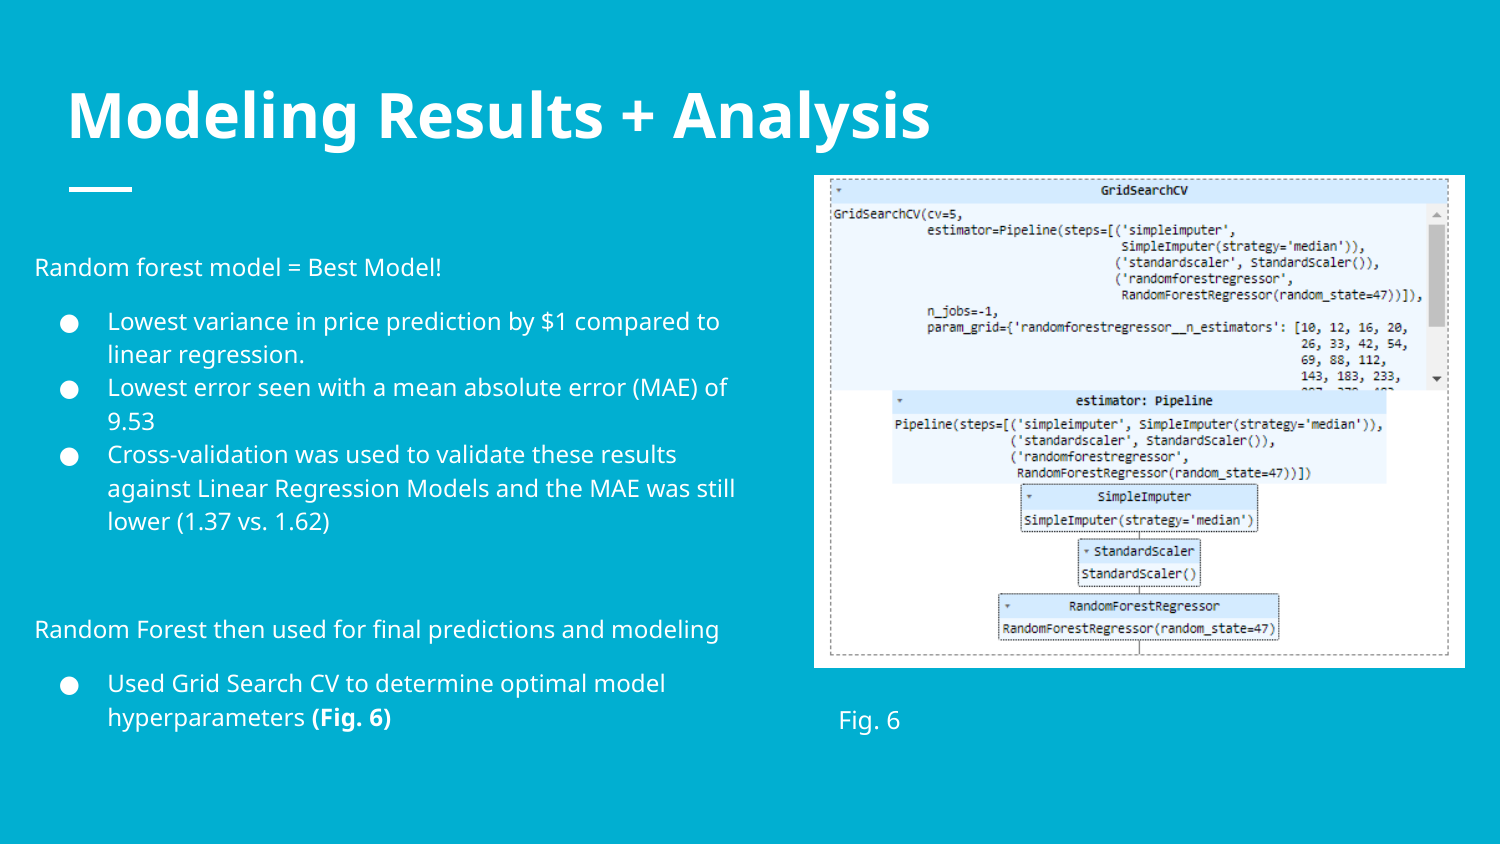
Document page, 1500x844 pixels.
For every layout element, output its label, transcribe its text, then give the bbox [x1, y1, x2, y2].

title Modeling Results + Analysis [51, 61, 1449, 167]
text_box Fig. 6 [823, 689, 1239, 767]
picture [813, 175, 1465, 669]
list Random forest model = Best Model! Lowest variance in price prediction by $1 compared to linear regression. Lowest error seen with a mean absolute error (MAE) of 9.53 Cross-validation was used to validate these results against Linear Regression Models and the MAE was still lower (1.37 vs. 1.62) Random Forest then used for final predictions and modeling Used Grid Search CV to determine optimal model hyperparameters (Fig. 6) [19, 232, 781, 750]
